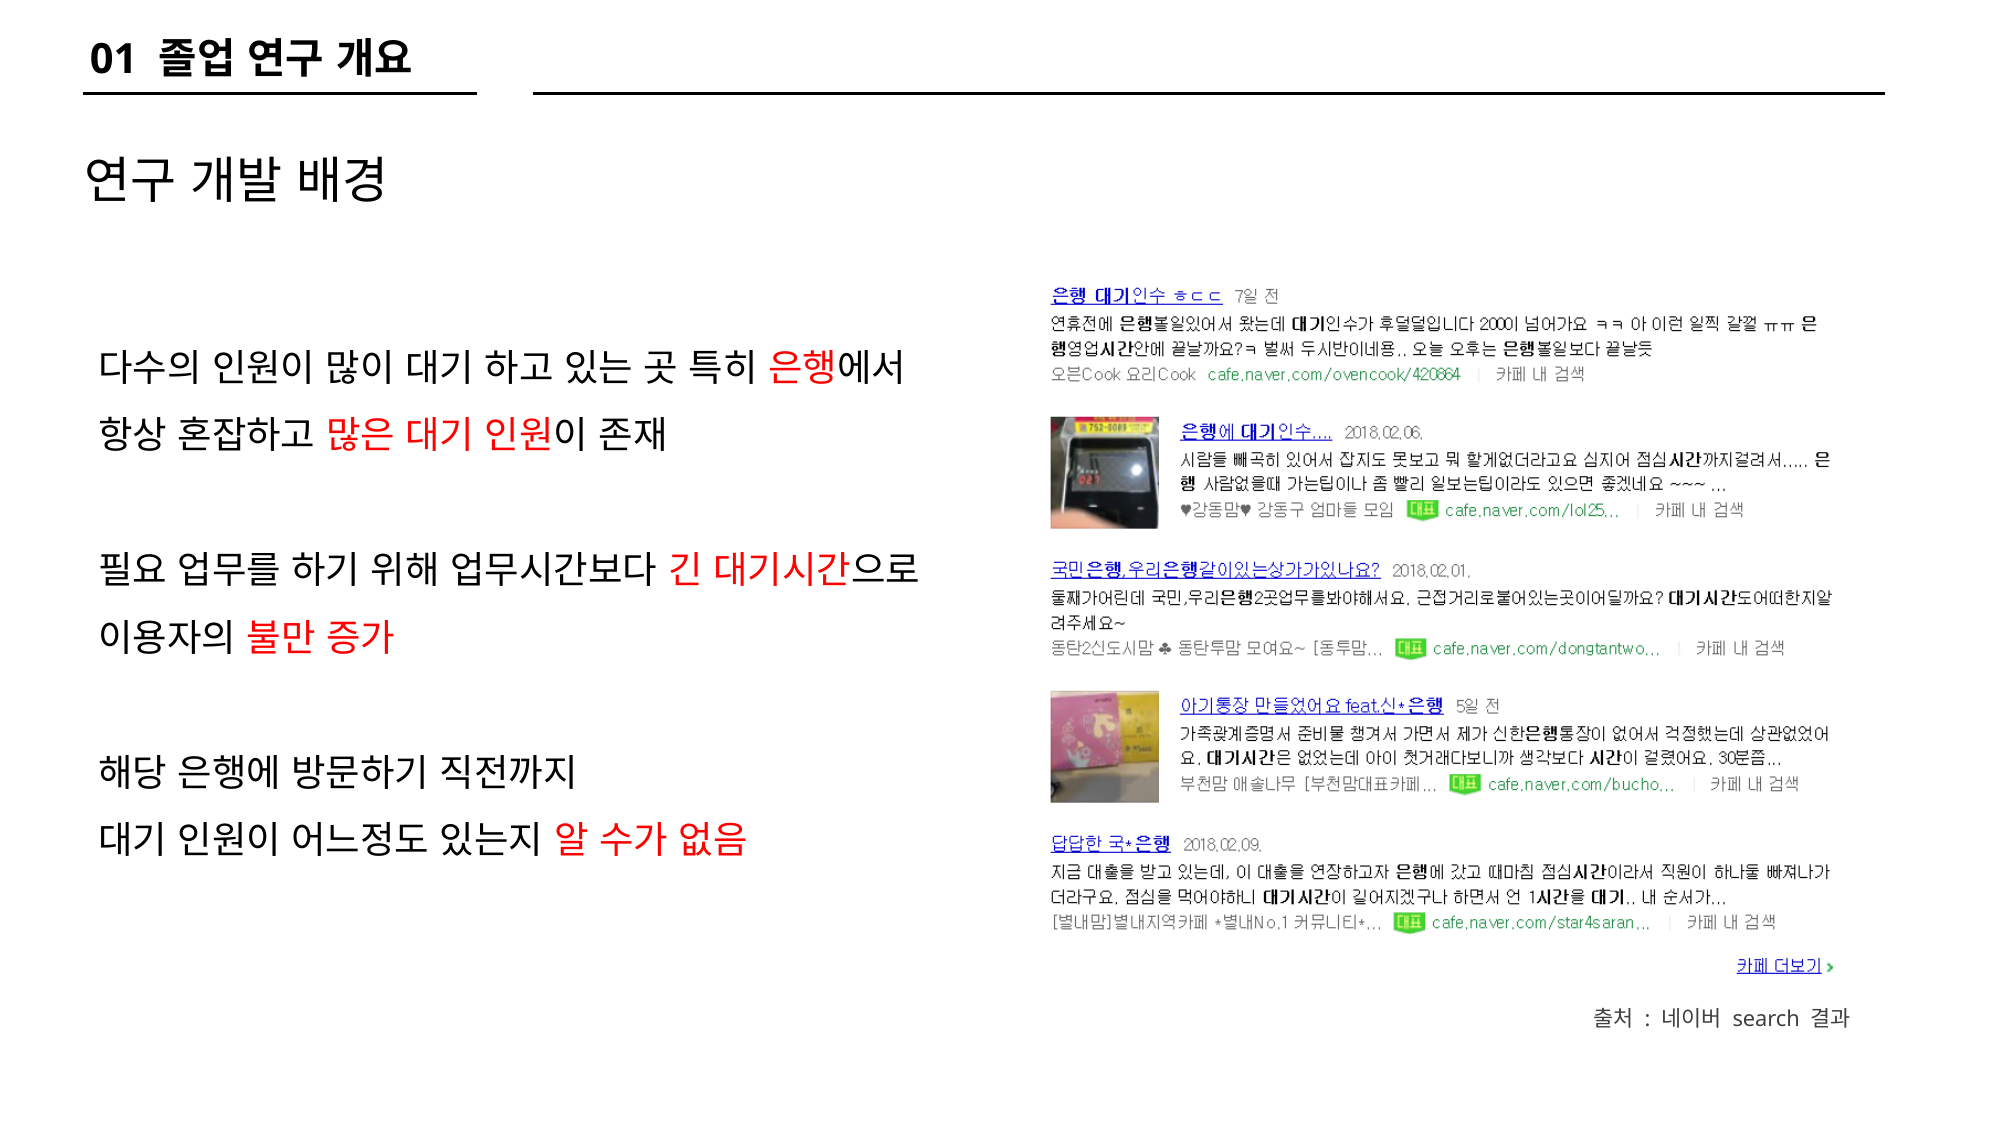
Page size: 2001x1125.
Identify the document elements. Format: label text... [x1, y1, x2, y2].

text_box 다수의 인원이 많이 대기 하고 있는 곳 특히 은행에서 항상 혼잡하고 많은 대기 인원이 존재 필요 업무를 하기 위해 업무시간보다 긴 대기시간으로 이용자의 불만 증가 해당 은행에 방문하기 직전까지 대기 인원이 어느정도 있는지 알 수가 없음 [83, 313, 1022, 869]
picture [1022, 265, 1876, 998]
text_box 출처 : 네이버 search 결과 [1578, 998, 1876, 1039]
text_box 01 졸업 연구 개요 [74, 24, 480, 89]
text_box 연구 개발 배경 [69, 140, 474, 216]
